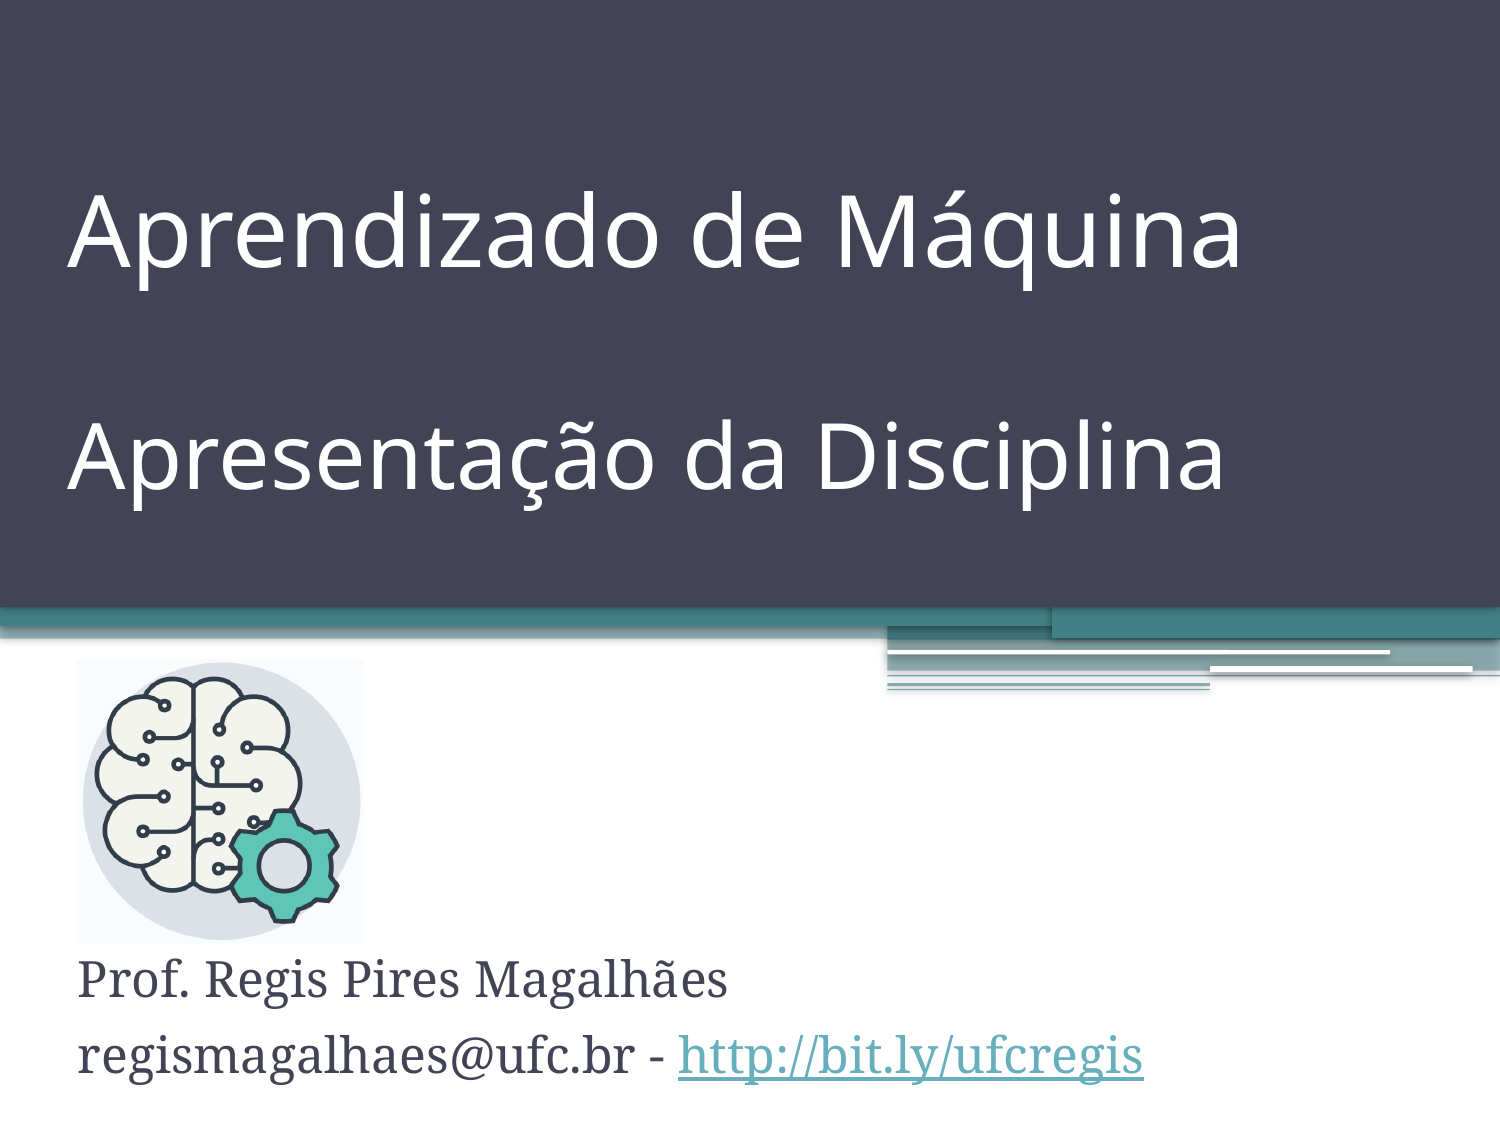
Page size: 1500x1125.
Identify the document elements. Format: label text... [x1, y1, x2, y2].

title Aprendizado de Máquina Apresentação da Disciplina [53, 54, 1441, 516]
picture [76, 659, 364, 944]
subtitle Prof. Regis Pires Magalhães regismagalhaes@ufc.br - http://bit.ly/ufcregis [63, 935, 1247, 1106]
